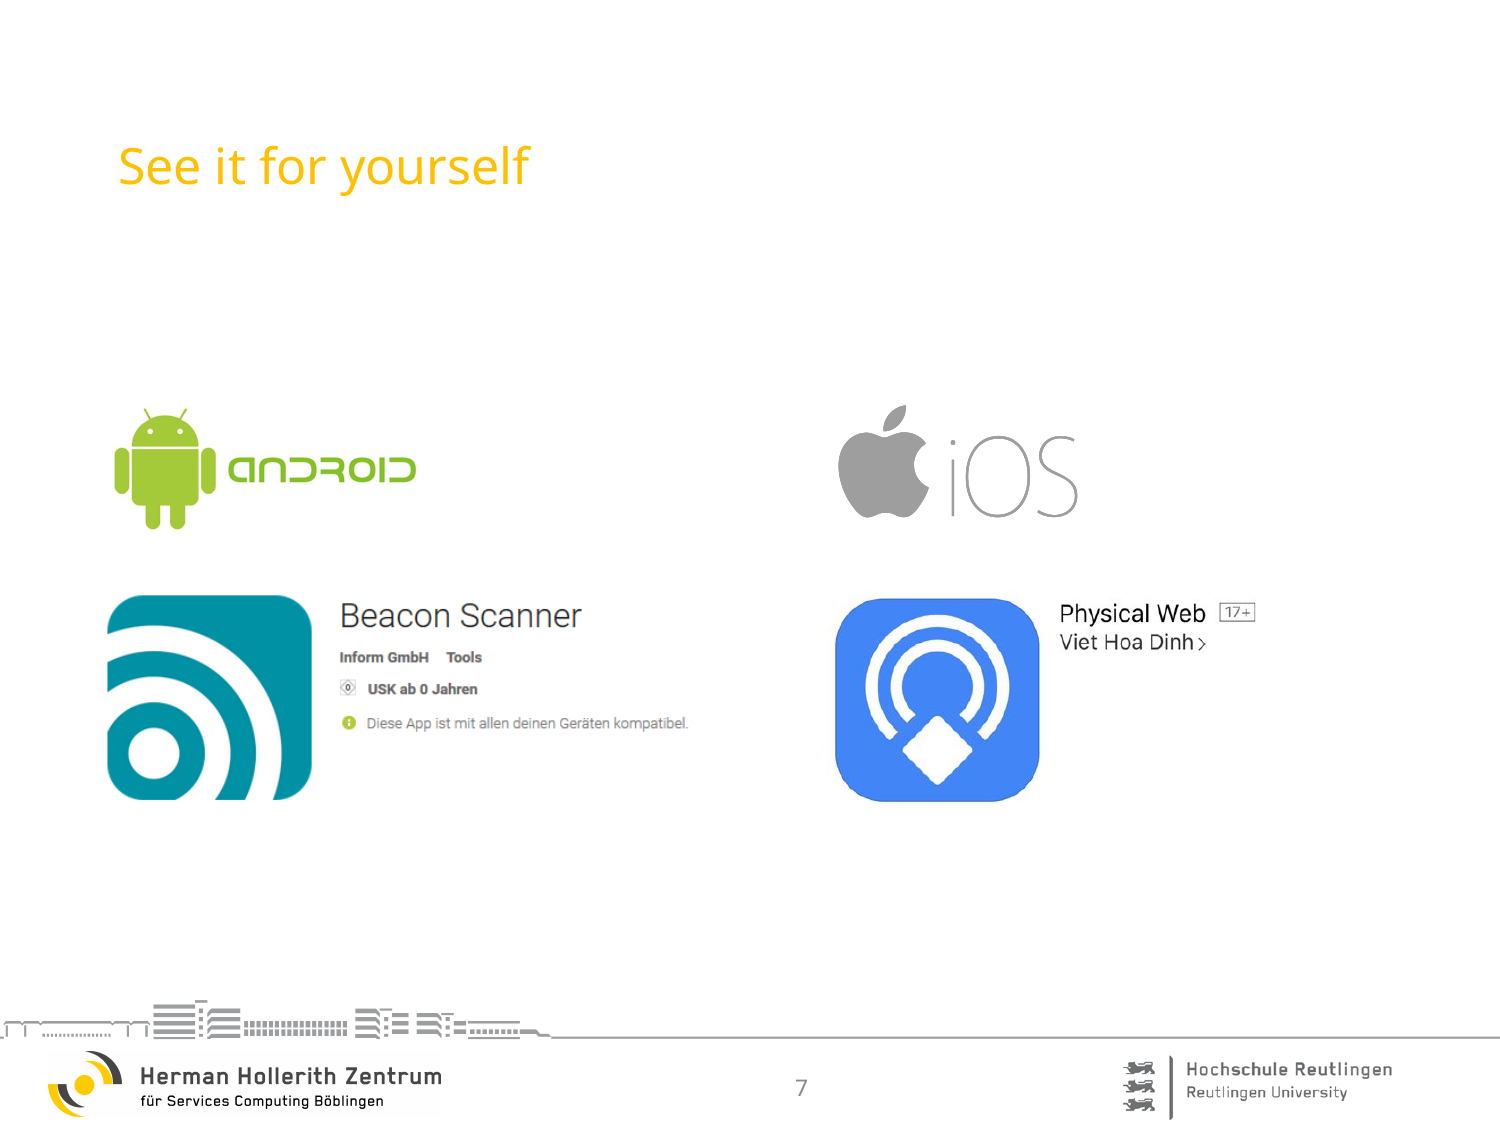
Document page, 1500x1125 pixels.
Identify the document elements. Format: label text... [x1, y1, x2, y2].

title See it for yourself [103, 59, 1397, 278]
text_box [103, 371, 1463, 856]
picture [0, 991, 1500, 1125]
slide_number 7 [633, 1056, 971, 1117]
